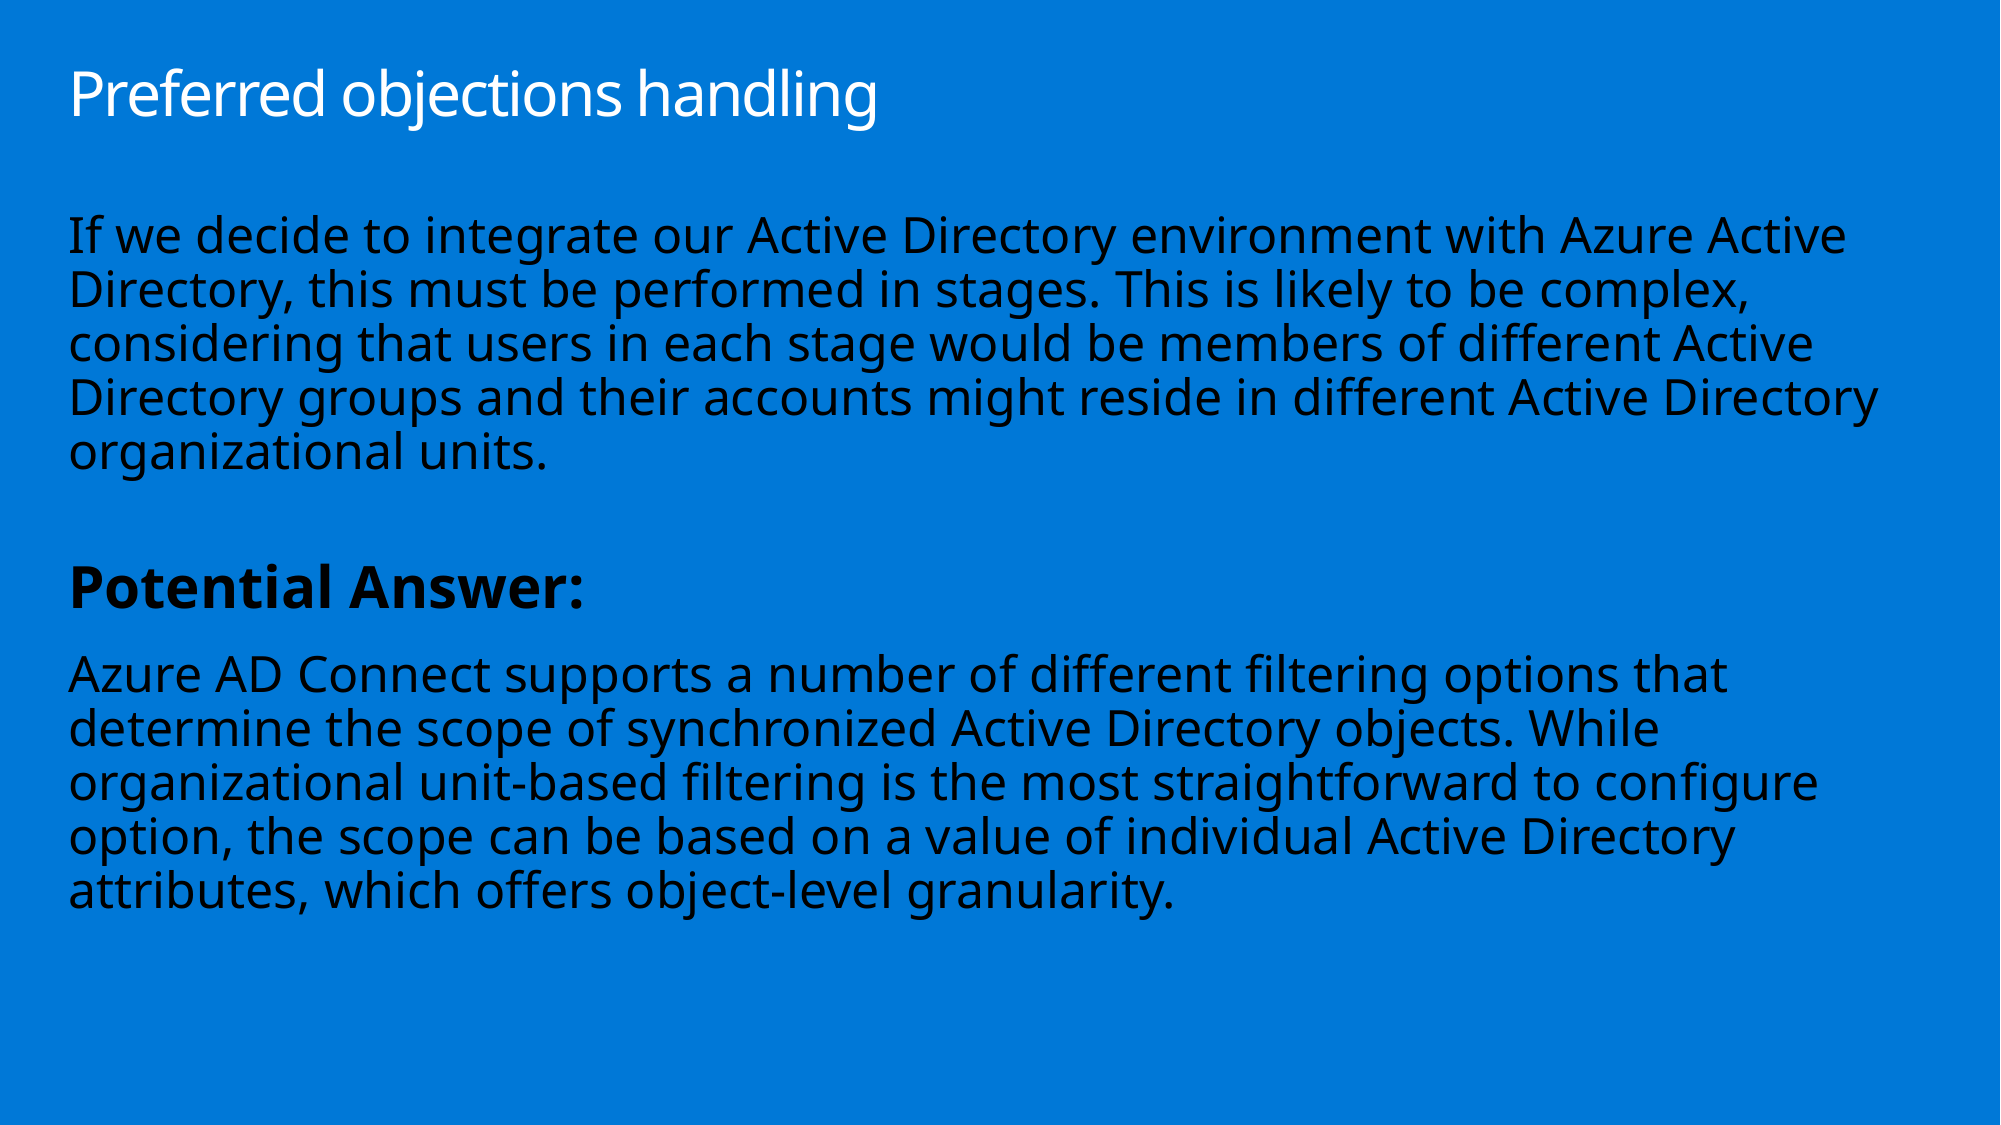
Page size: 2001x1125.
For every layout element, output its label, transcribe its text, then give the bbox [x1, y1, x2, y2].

title Preferred objections handling [44, 47, 1957, 196]
list If we decide to integrate our Active Directory environment with Azure Active Directory, this must be performed in stages. This is likely to be complex, considering that users in each stage would be members of different Active Directory groups and their accounts might reside in different Active Directory organizational units. Potential Answer: Azure AD Connect supports a number of different filtering options that determine the scope of synchronized Active Directory objects. While organizational unit-based filtering is the most straightforward to configure option, the scope can be based on a value of individual Active Directory attributes, which offers object-level granularity. [44, 195, 1956, 1107]
